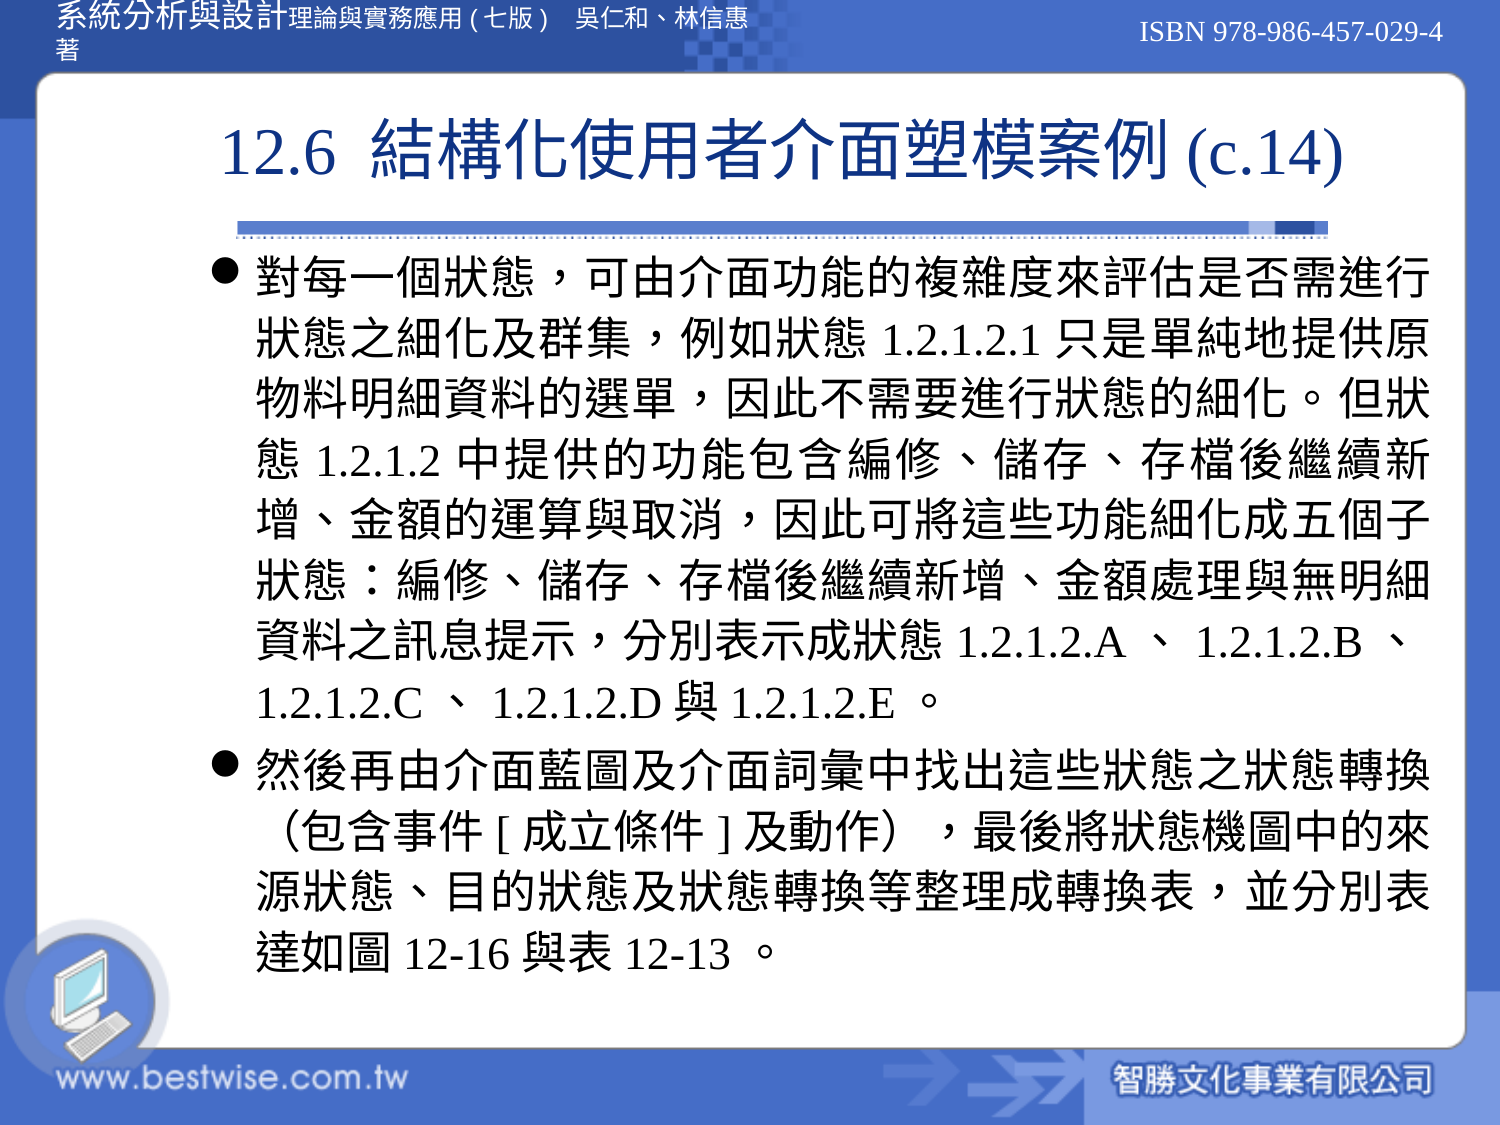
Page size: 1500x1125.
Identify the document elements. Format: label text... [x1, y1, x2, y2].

title 12.6 結構化使用者介面塑模案例(c.14) [177, 73, 1388, 222]
picture [0, 0, 1500, 1125]
picture [195, 0, 206, 19]
list 對每一個狀態，可由介面功能的複雜度來評估是否需進行狀態之細化及群集，例如狀態1.2.1.2.1只是單純地提供原物料明細資料的選單，因此不需要進行狀態的細化。但狀態1.2.1.2中提供的功能包含編修、儲存、存檔後繼續新增、金額的運算與取消，因此可將這些功能細化成五個子狀態：編修、儲存、存檔後繼續新增、金額處理與無明細資料之訊息提示，分別表示成狀態1.2.1.2.A、1.2.1.2.B、1.2.1.2.C、1.2.1.2.D與1.2.1.2.E。 然後再由介面藍圖及介面詞彙中找出這些狀態之狀態轉換（包含事件[成立條件]及動作），最後將狀態機圖中的來源狀態、目的狀態及狀態轉換等整理成轉換表，並分別表達如圖12-16與表12-13。 [117, 235, 1447, 1033]
